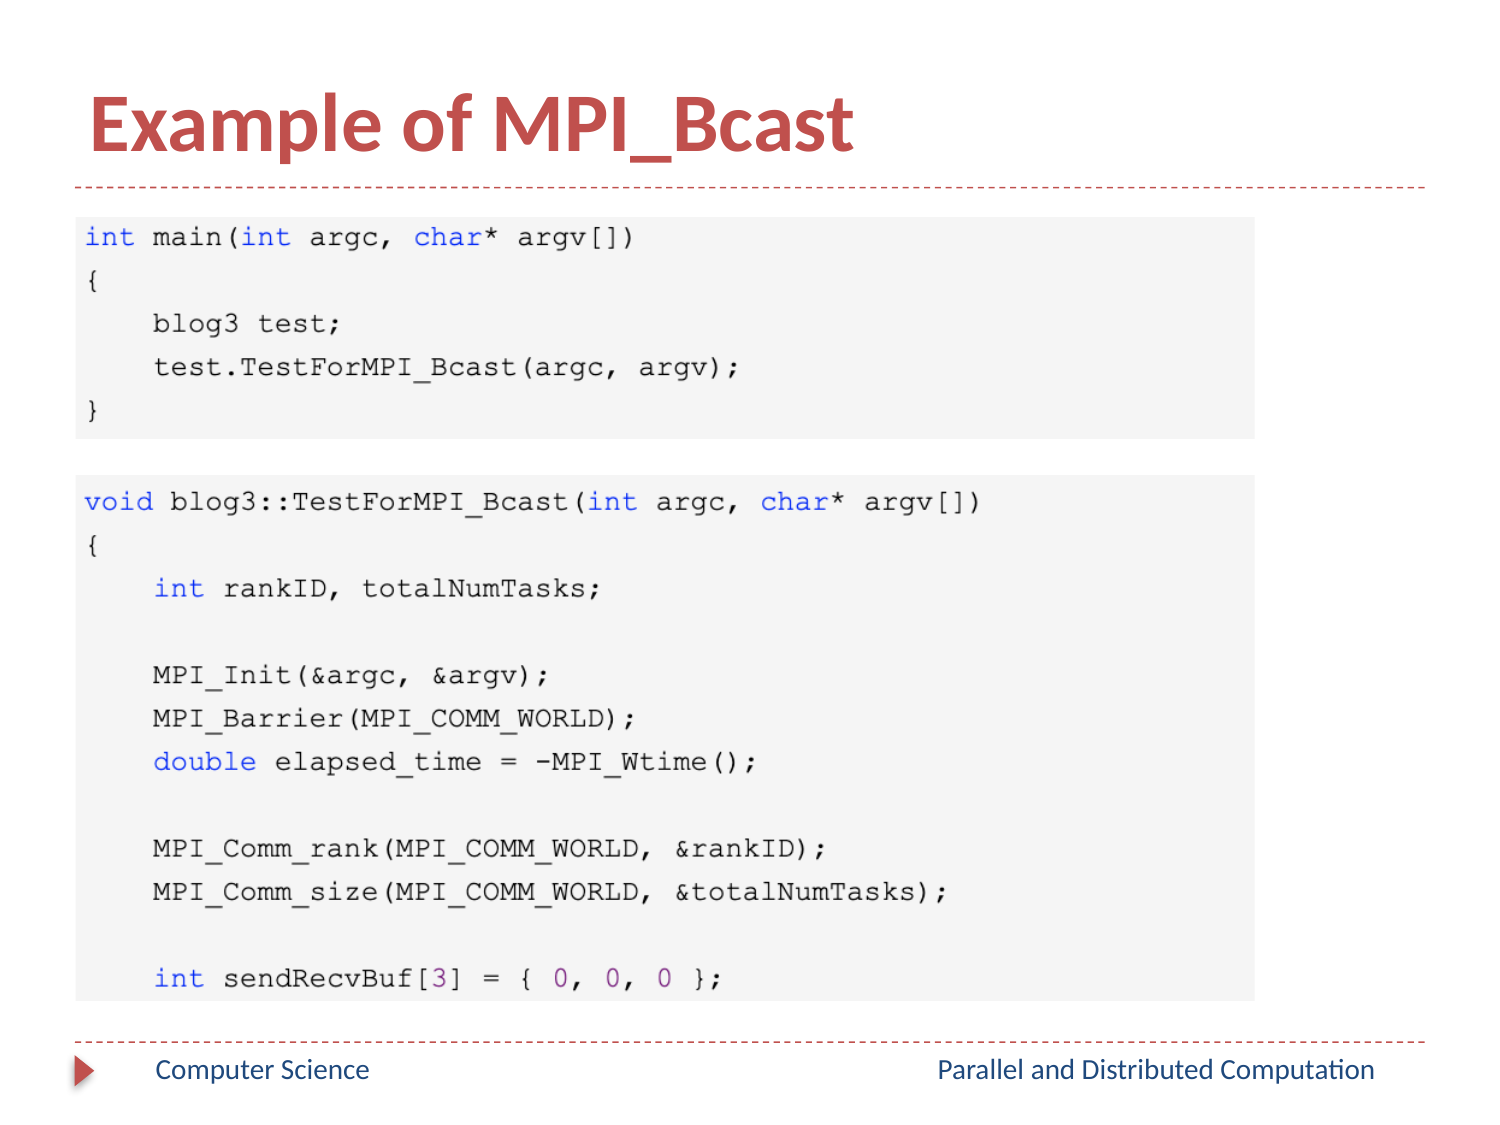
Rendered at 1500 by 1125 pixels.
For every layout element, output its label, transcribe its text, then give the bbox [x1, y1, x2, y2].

title Example of MPI_Bcast [75, 12, 1425, 175]
slide_number Computer Science [100, 1042, 426, 1103]
picture [75, 216, 1255, 439]
picture [75, 475, 1255, 1001]
slide_number Parallel and Distributed Computation [887, 1042, 1426, 1103]
